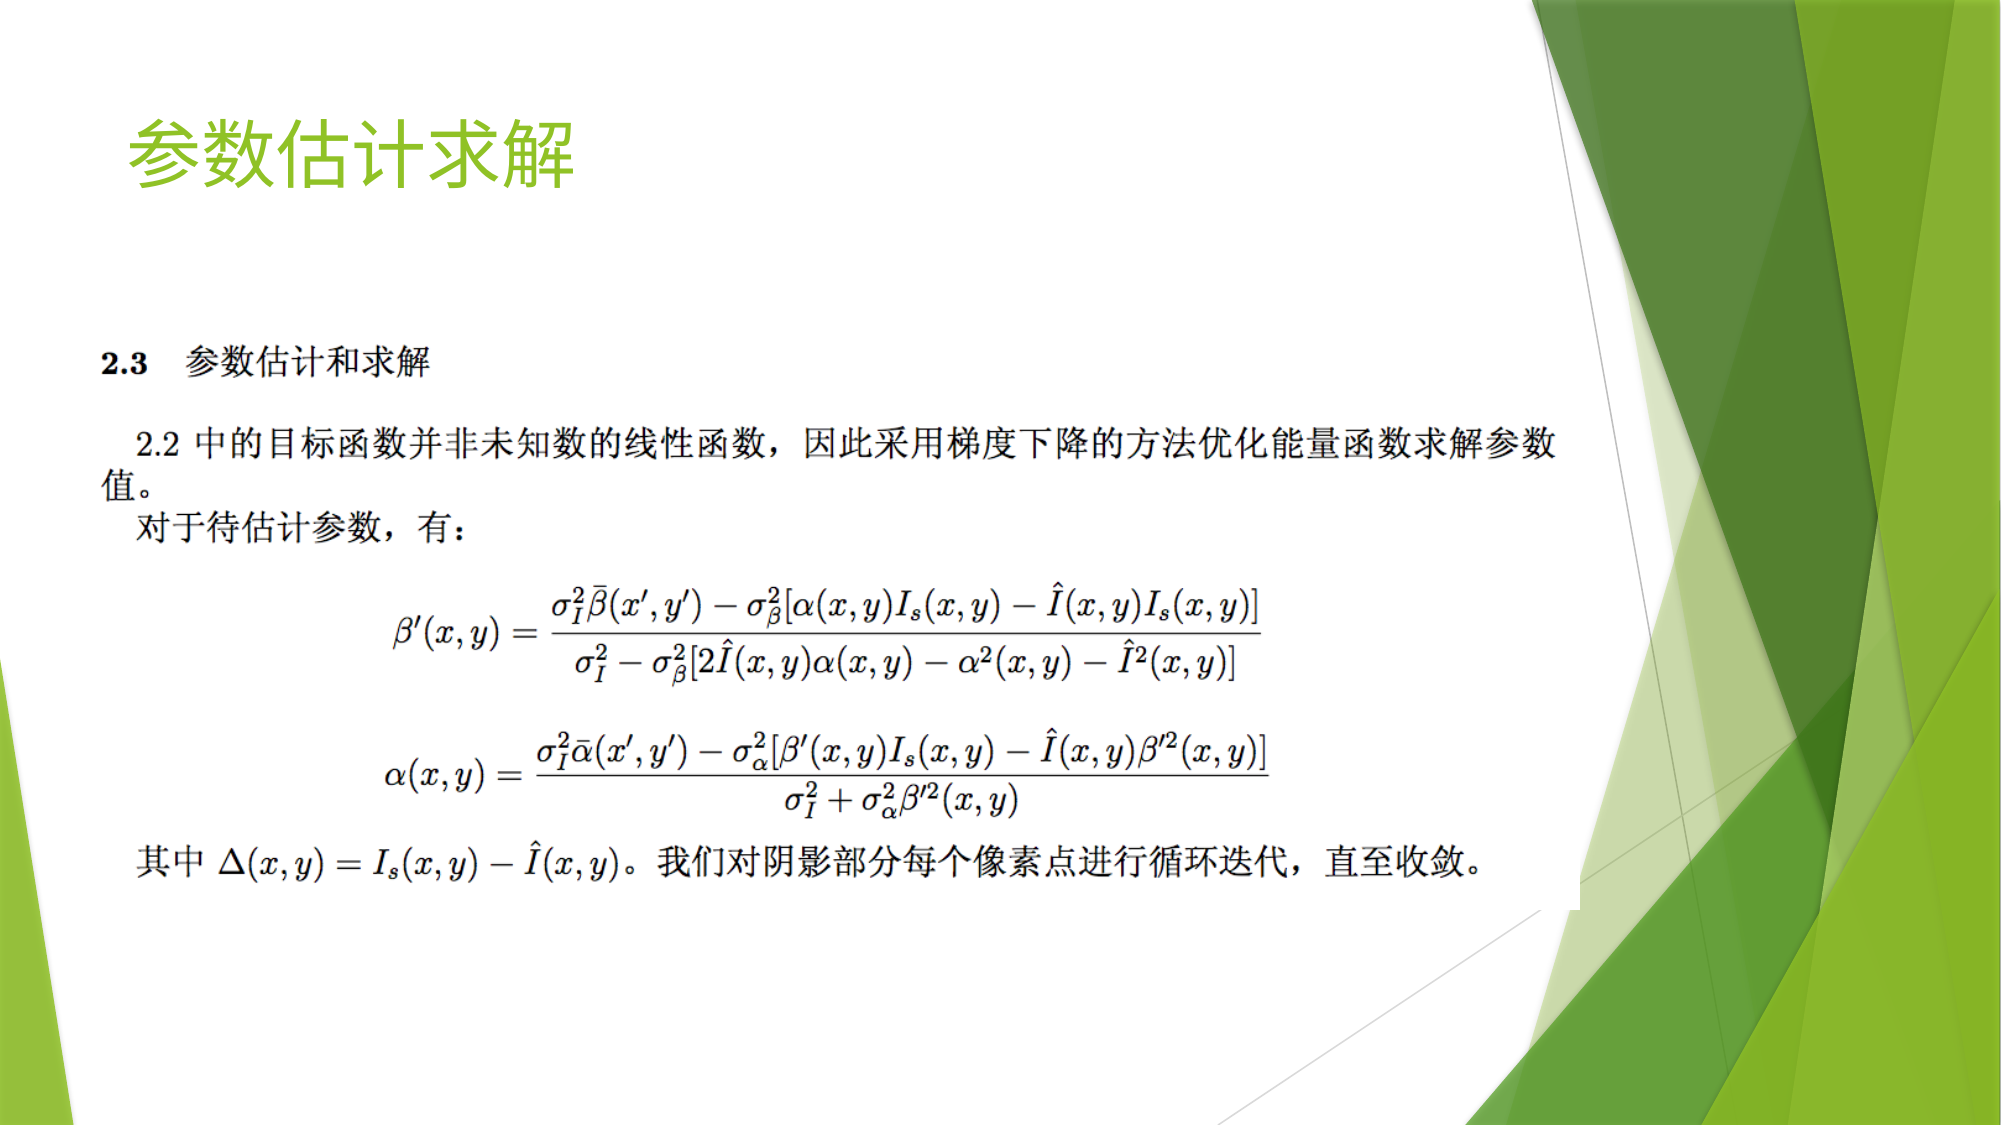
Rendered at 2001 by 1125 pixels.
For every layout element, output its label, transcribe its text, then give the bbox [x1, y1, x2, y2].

title 参数估计求解 [111, 99, 1522, 315]
picture [52, 316, 1580, 911]
